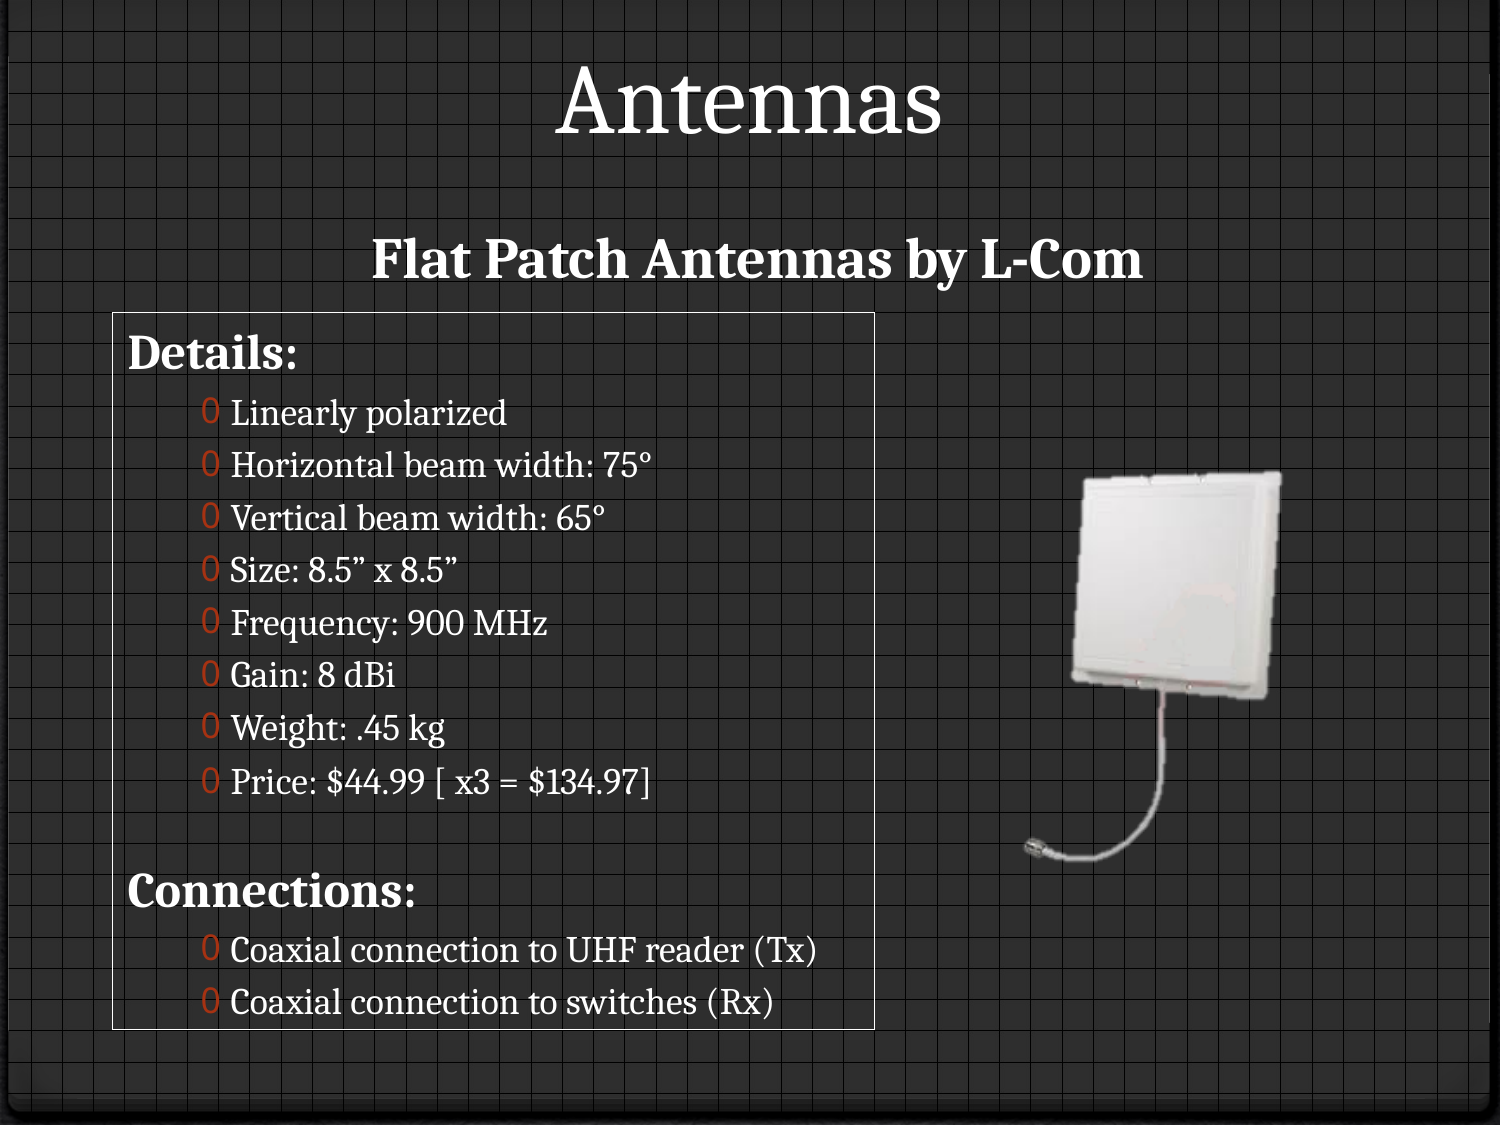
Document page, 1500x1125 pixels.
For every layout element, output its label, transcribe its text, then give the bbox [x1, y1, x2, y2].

text_box Flat Patch Antennas by L-Com [139, 212, 1377, 301]
title Antennas [90, 0, 1410, 188]
list Details: Linearly polarized Horizontal beam width: 75° Vertical beam width: 65° Size: 8.5” x 8.5” Frequency: 900 MHz Gain: 8 dBi Weight: .45 kg Price: $44.99 [ x3 = $134.97] Connections: Coaxial connection to UHF reader (Tx) Coaxial connection to switches (Rx) [112, 312, 875, 1030]
picture [0, 0, 1500, 1125]
